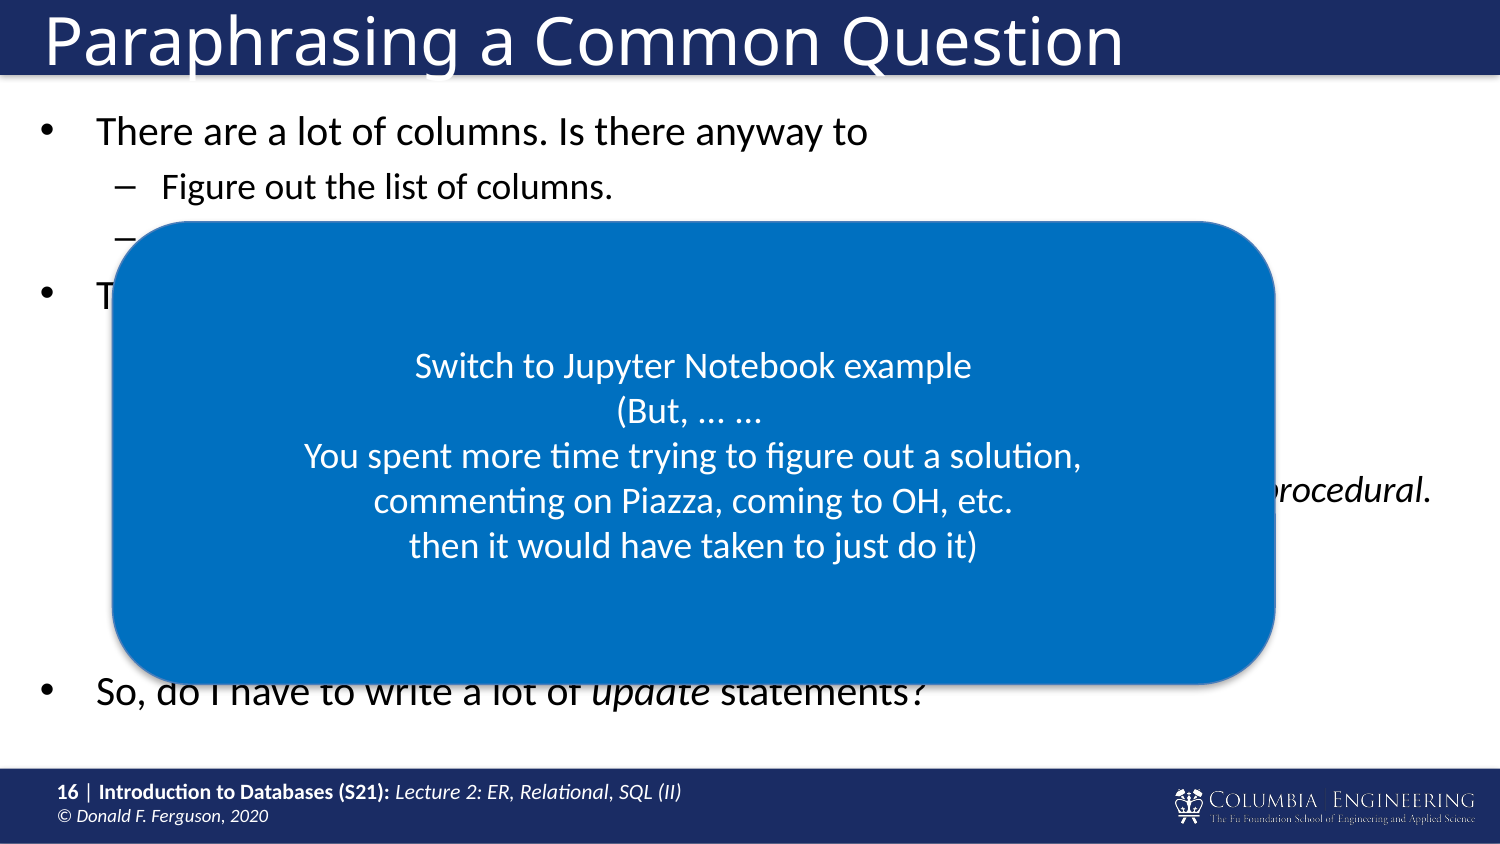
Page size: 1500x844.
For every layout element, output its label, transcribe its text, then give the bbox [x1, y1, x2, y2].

text_box Switch to Jupyter Notebook example (But, ... ... You spent more time trying to figure out a solution, commenting on Piazza, coming to OH, etc. then it would have taken to just do it) [111, 221, 1276, 686]
title Paraphrasing a Common Question [28, 0, 1450, 73]
list There are a lot of columns. Is there anyway to Figure out the list of columns. Set all values with “” to NULL in one statement. The logic would be something like, For c in list_of_columns(people): If there are “” values in c then: Update people set c=NULL where c=“” For, If ... Then ... else, and similar language constructs are imperative or procedural. SQL (and the relational algebra) are declarative. for ..., if ... then ... are specifying how to compute the answer. SQL specifies what answer you want. So, do I have to write a lot of update statements? [24, 96, 1475, 760]
